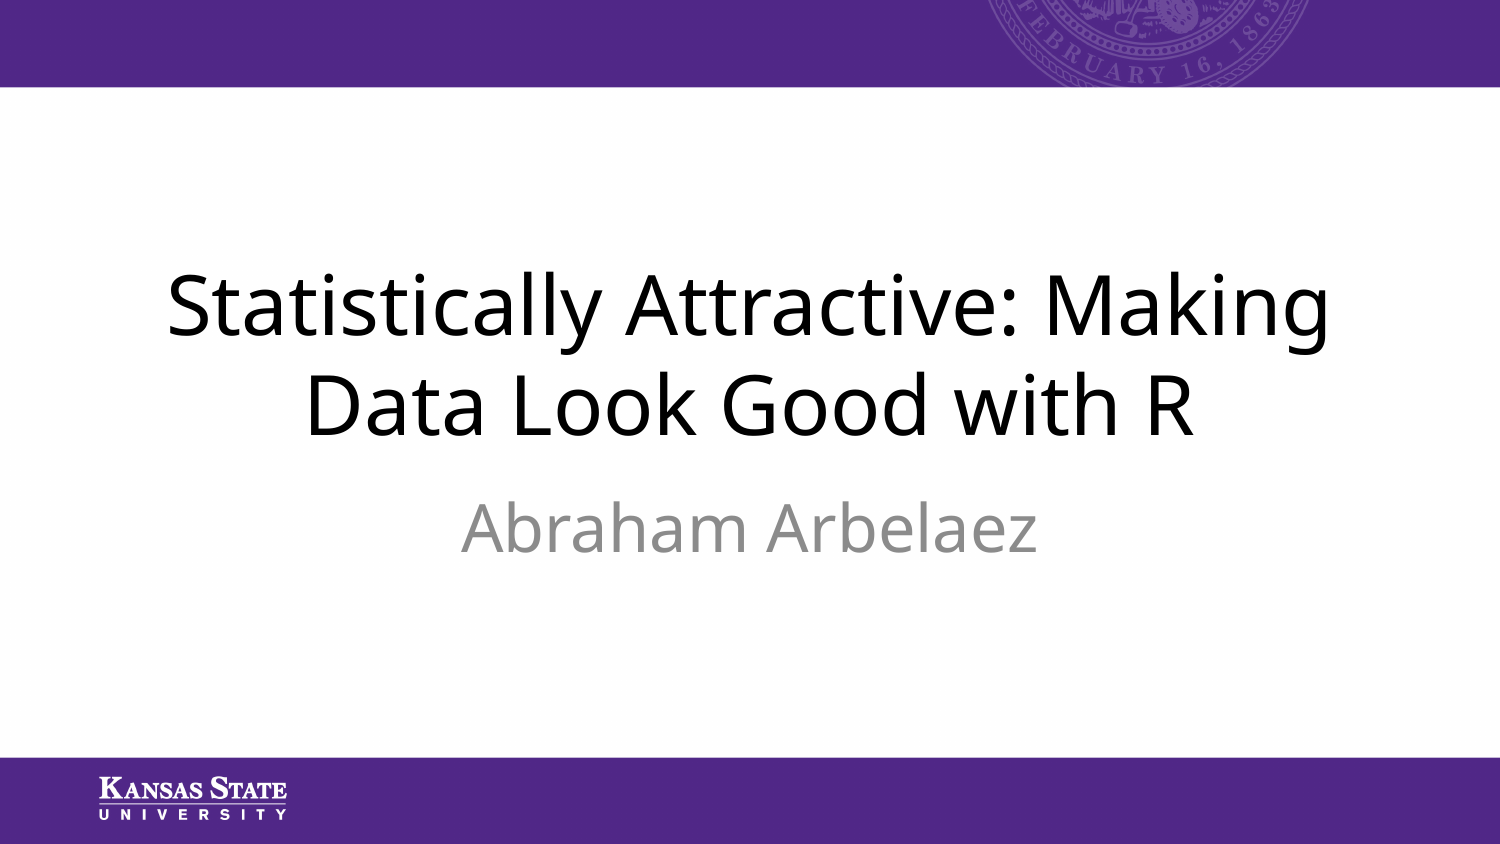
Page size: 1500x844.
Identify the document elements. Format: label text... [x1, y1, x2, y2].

subtitle Abraham Arbelaez [225, 478, 1275, 694]
picture [0, 0, 1500, 844]
title Statistically Attractive: Making Data Look Good with R [112, 262, 1388, 443]
